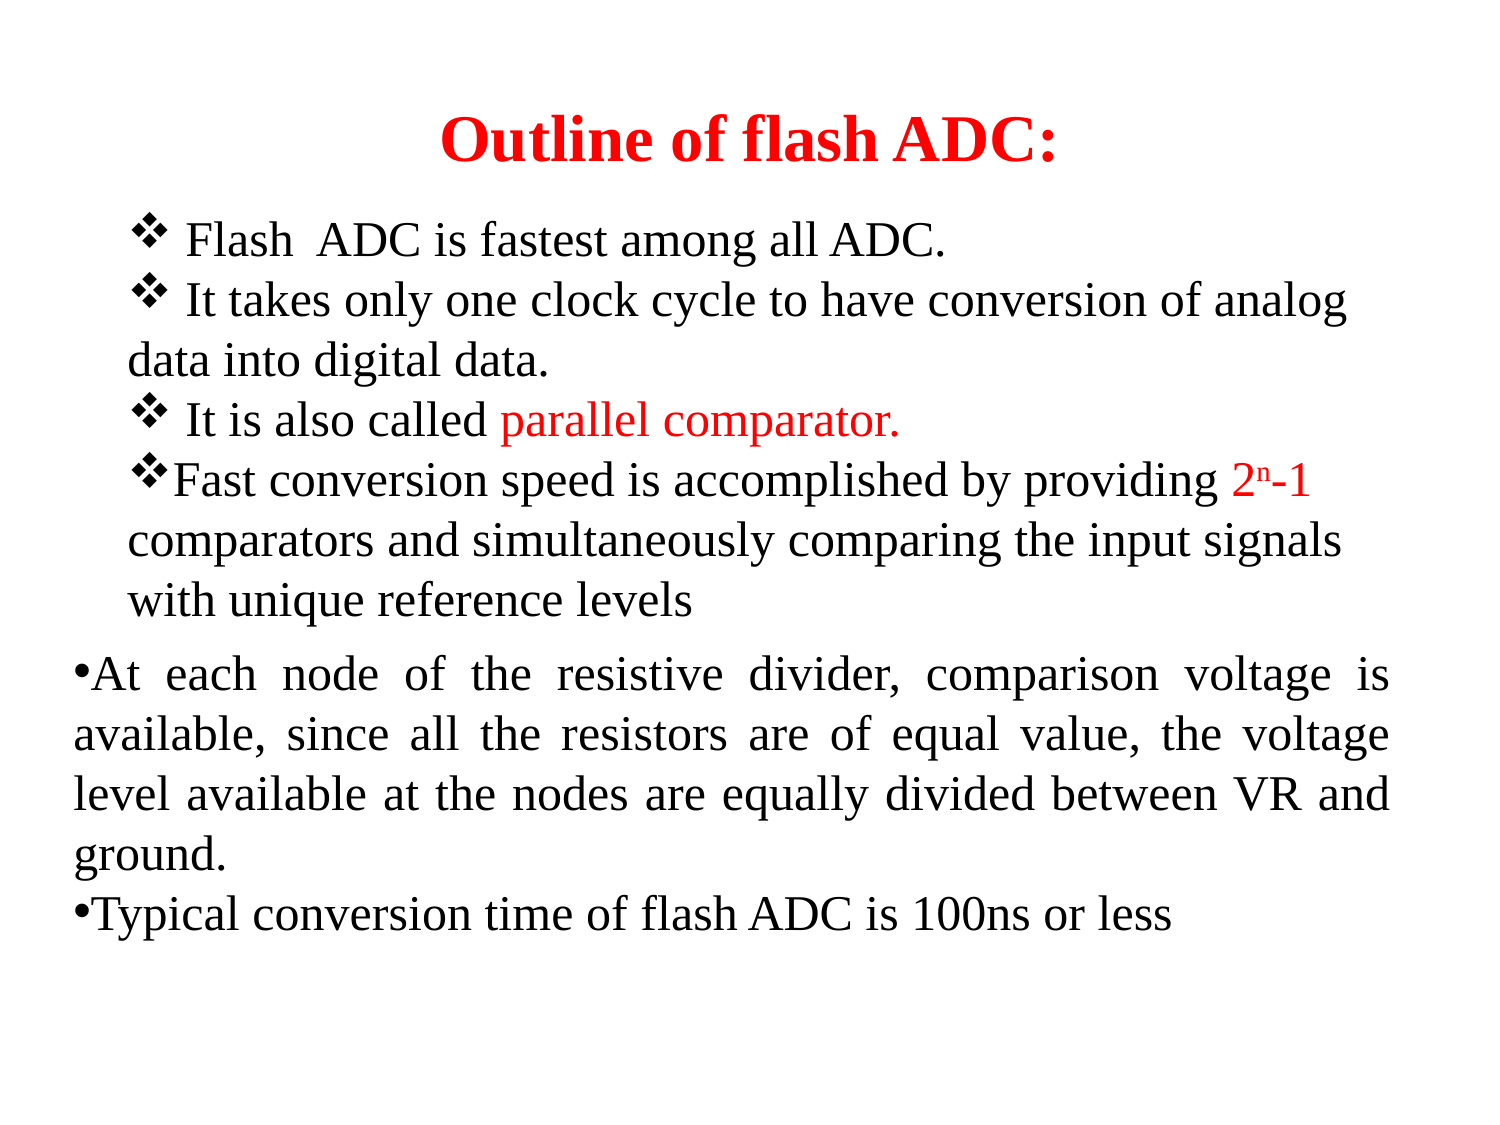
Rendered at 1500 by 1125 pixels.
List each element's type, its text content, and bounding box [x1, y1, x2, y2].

text_box At each node of the resistive divider, comparison voltage is available, since all the resistors are of equal value, the voltage level available at the nodes are equally divided between VR and ground. Typical conversion time of flash ADC is 100ns or less [58, 632, 1407, 998]
text_box Flash ADC is fastest among all ADC. It takes only one clock cycle to have conversion of analog data into digital data. It is also called parallel comparator. Fast conversion speed is accomplished by providing 2n-1 comparators and simultaneously comparing the input signals with unique reference levels [112, 199, 1371, 632]
title Outline of flash ADC: [75, 45, 1425, 233]
